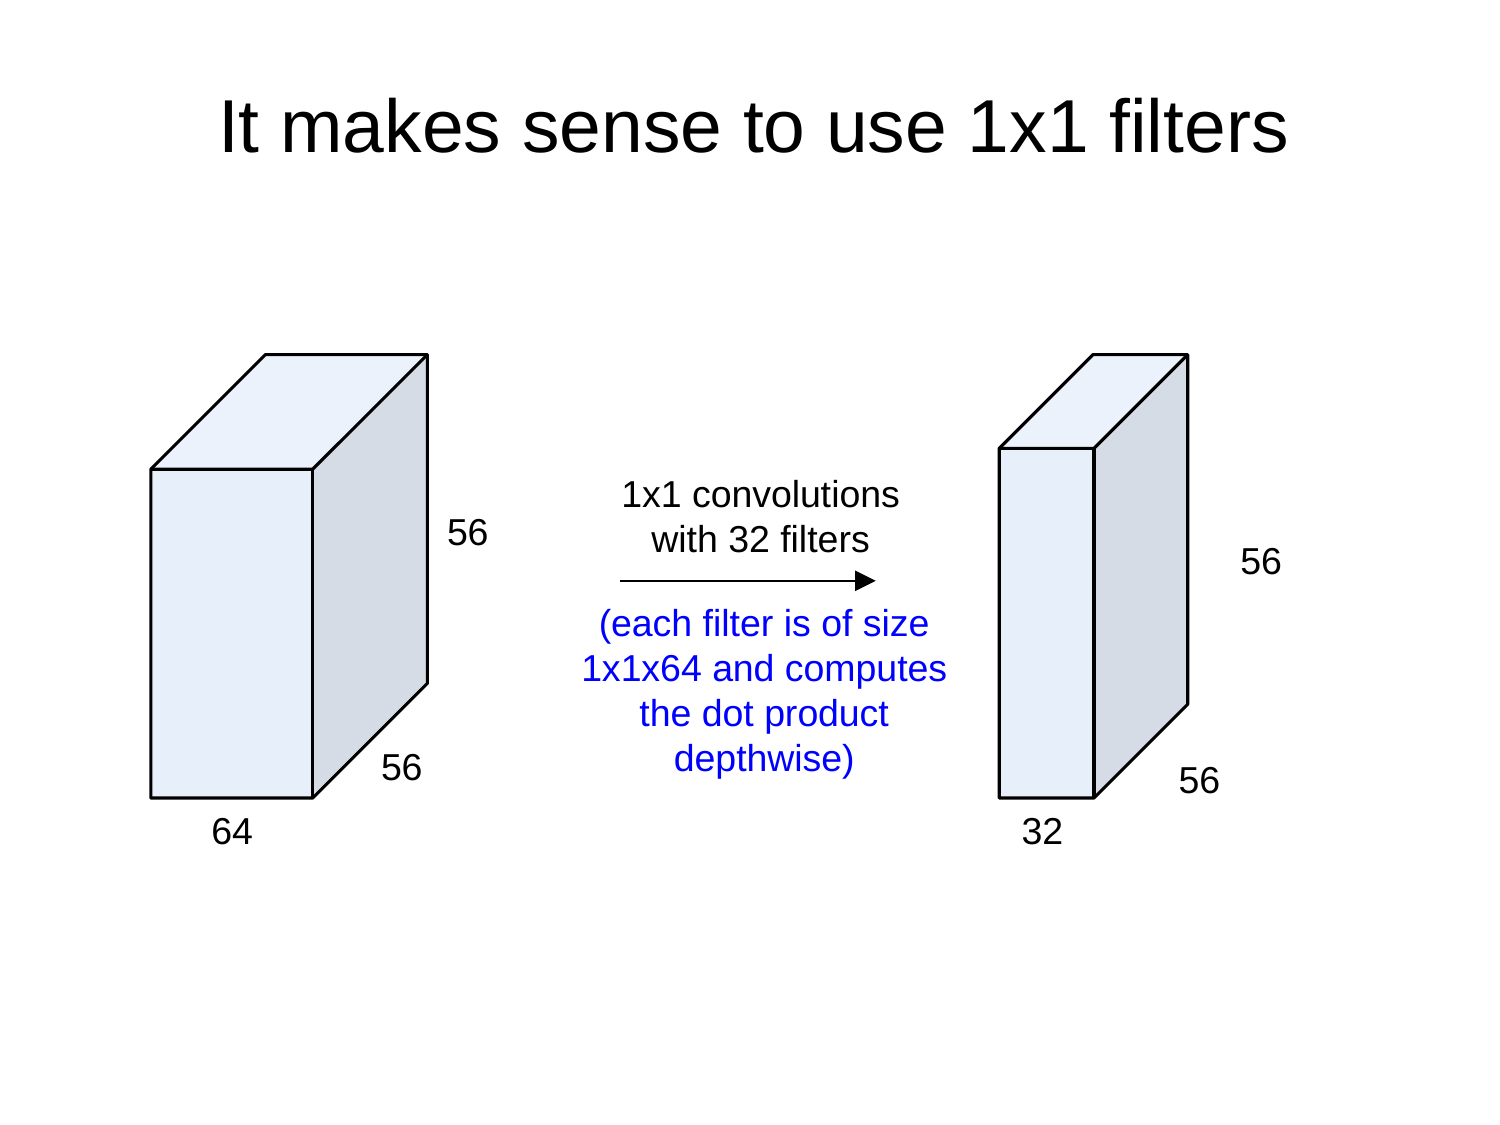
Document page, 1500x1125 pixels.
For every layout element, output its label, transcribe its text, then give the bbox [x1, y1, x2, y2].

text_box 56 [1159, 740, 1240, 798]
text_box 56 [362, 728, 442, 786]
text_box (each filter is of size 1x1x64 and computes the dot product depthwise) [563, 583, 966, 793]
text_box [999, 355, 1187, 448]
text_box [999, 354, 1188, 799]
text_box Slide Credit: Marc'Aurelio Ranzato [151, 355, 427, 469]
text_box It makes sense to use 1x1 filters [56, 62, 1451, 240]
text_box [150, 354, 428, 799]
text_box 1x1 convolutions with 32 filters [599, 455, 922, 563]
text_box 56 [428, 492, 508, 550]
text_box 56 [1221, 522, 1301, 580]
text_box 64 [192, 792, 272, 850]
text_box 32 [1002, 792, 1083, 850]
